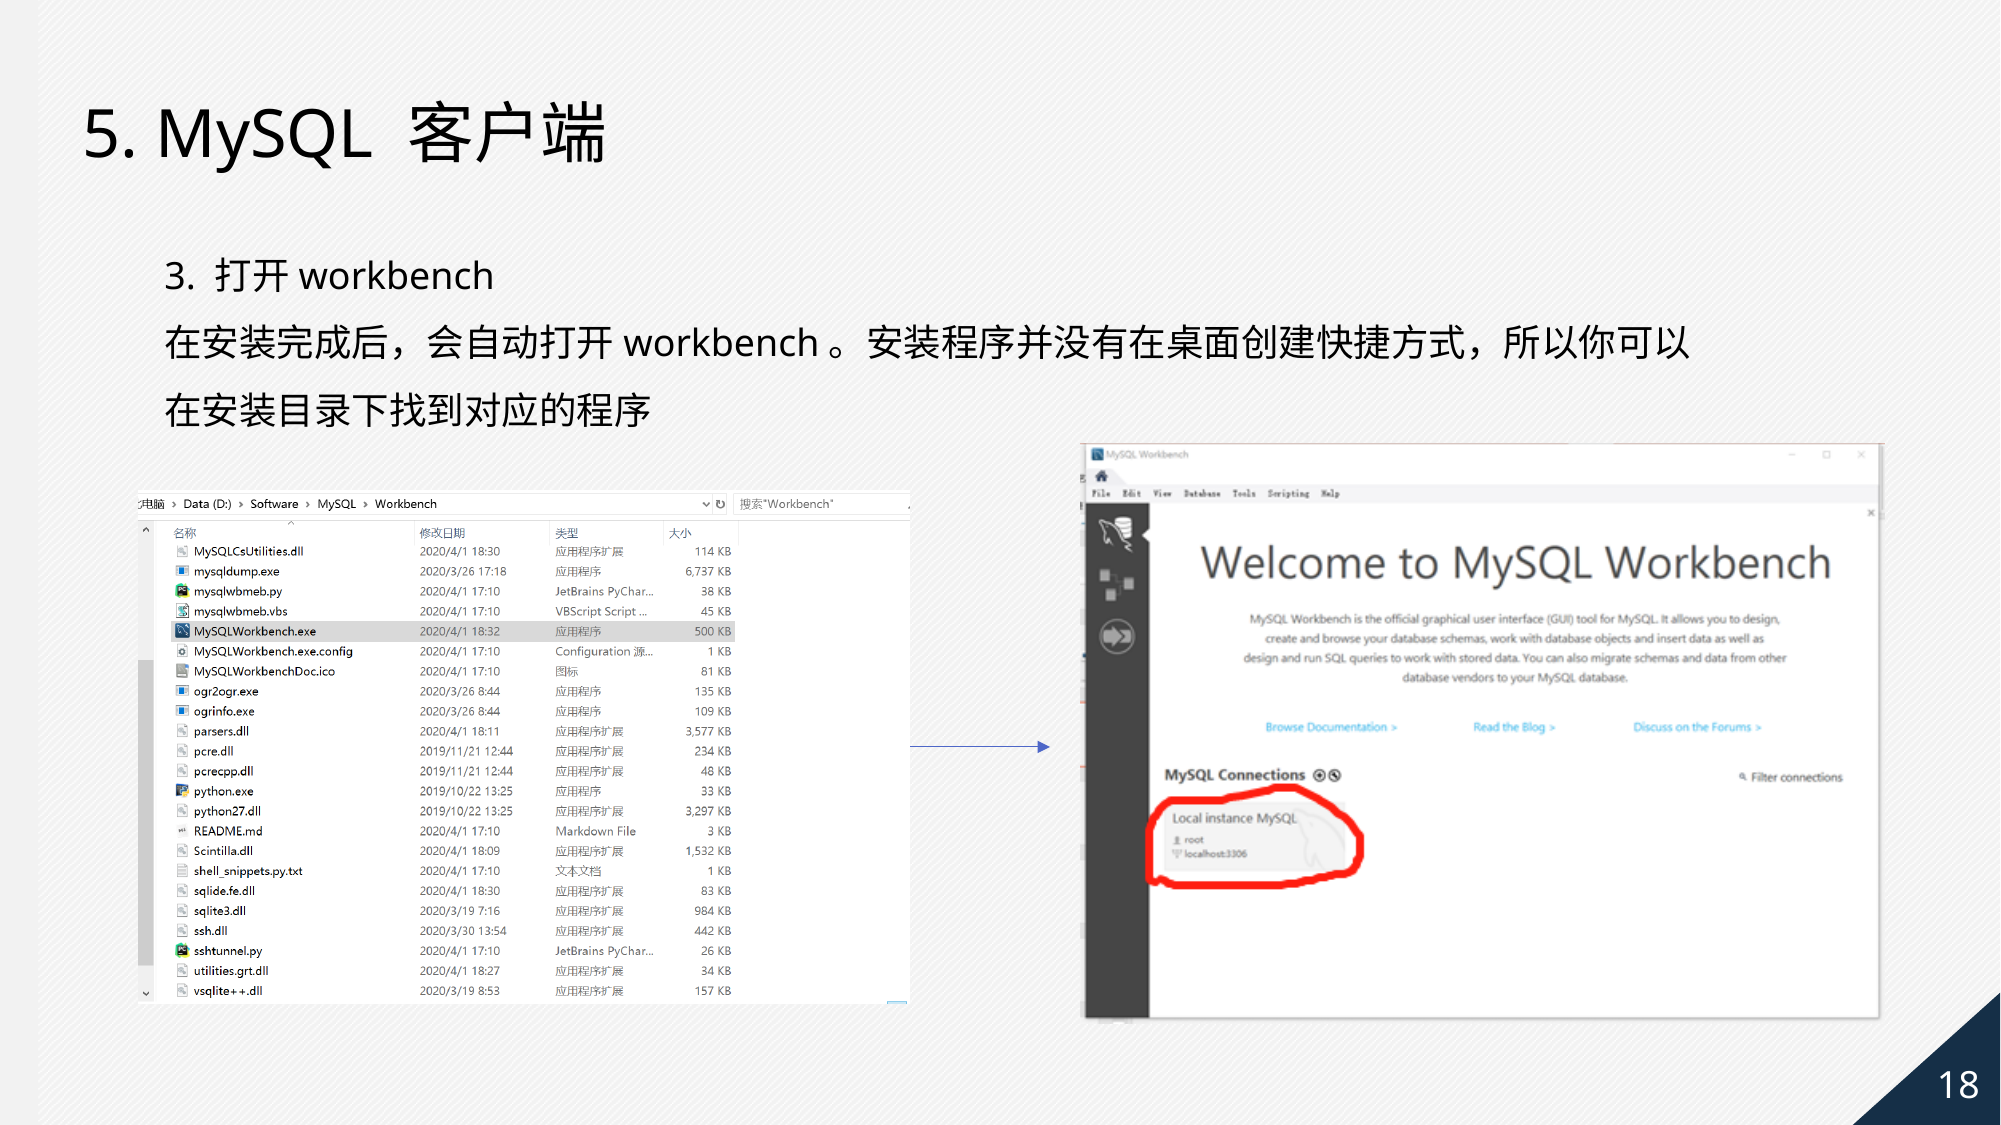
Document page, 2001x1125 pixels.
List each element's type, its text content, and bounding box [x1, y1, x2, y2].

text_box 3. 打开workbench 在安装完成后，会自动打开workbench。安装程序并没有在桌面创建快捷方式，所以你可以在安装目录下找到对应的程序 [156, 221, 1716, 440]
text_box 5. MySQL 客户端 [74, 83, 616, 179]
picture [39, 0, 2001, 1125]
text_box [910, 740, 1051, 754]
slide_number 18 [1928, 1053, 1989, 1120]
